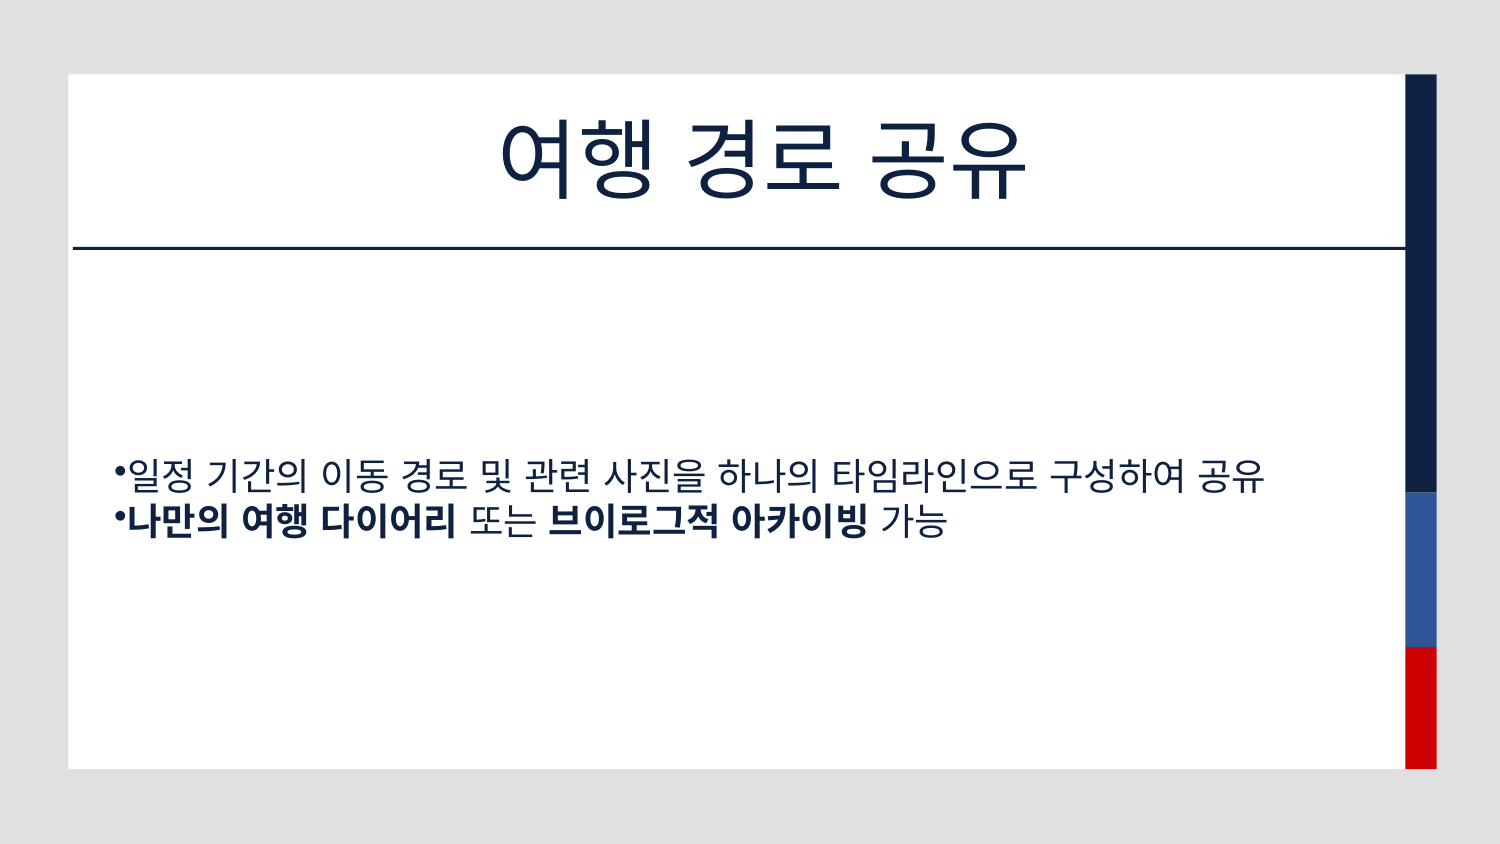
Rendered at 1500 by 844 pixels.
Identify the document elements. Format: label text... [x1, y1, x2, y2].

subtitle 일정 기간의 이동 경로 및 관련 사진을 하나의 타임라인으로 구성하여 공유 나만의 여행 다이어리 또는 브이로그적 아카이빙 가능 [99, 249, 1387, 751]
title 여행 경로 공유 [181, 90, 1347, 228]
